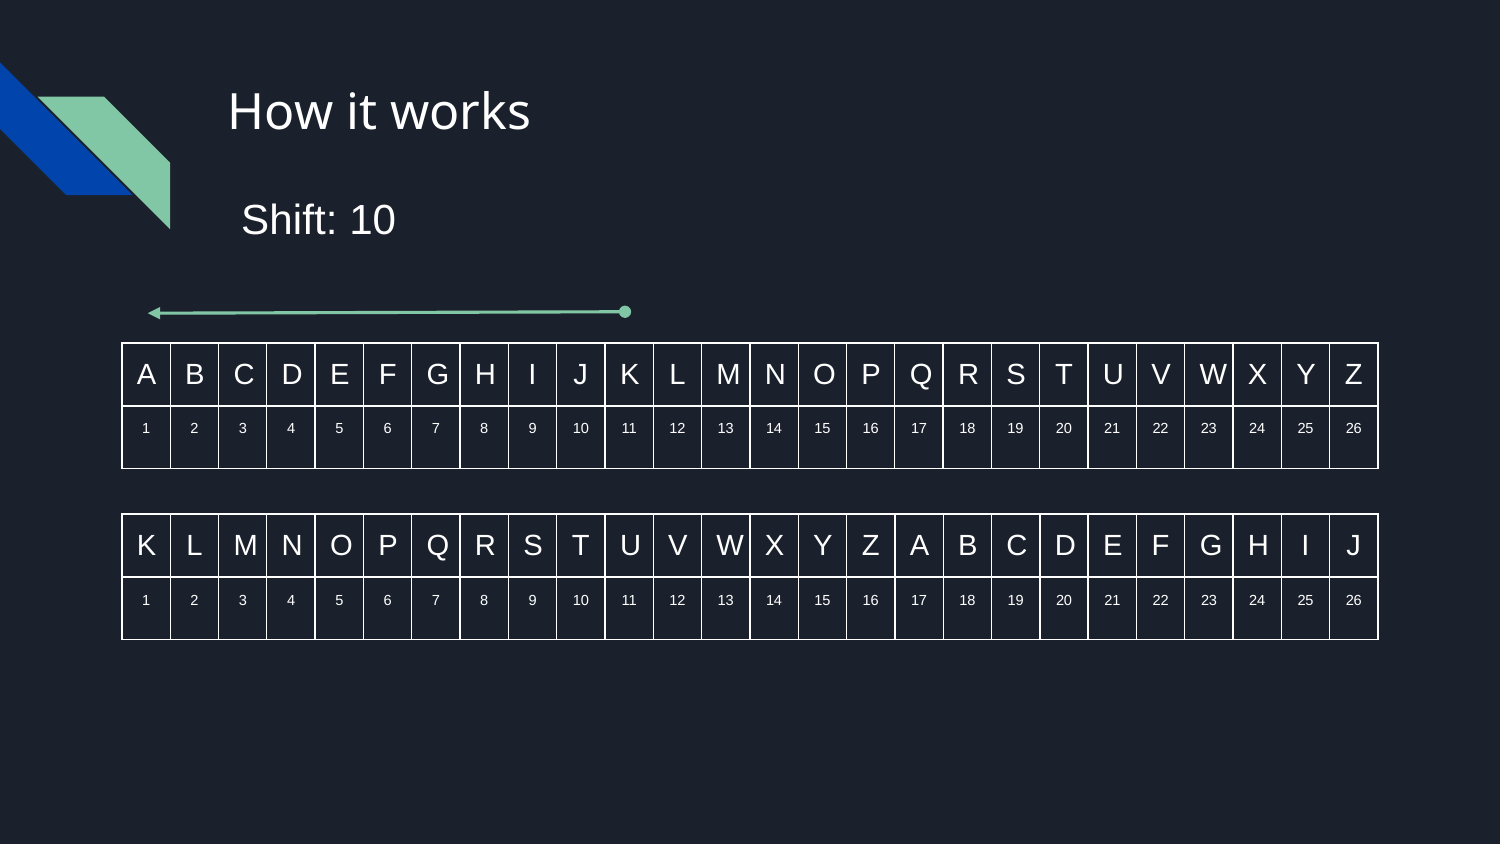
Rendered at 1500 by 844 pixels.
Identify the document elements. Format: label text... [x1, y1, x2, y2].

table_header N [751, 344, 798, 405]
table_cell 23 [1185, 407, 1232, 468]
table_header J [1330, 515, 1377, 576]
table_cell 19 [992, 578, 1039, 639]
table_cell 6 [364, 578, 411, 639]
table_header M [219, 515, 266, 576]
table_cell 7 [412, 578, 459, 639]
table_cell 4 [267, 407, 314, 468]
table_header F [1137, 515, 1184, 576]
table_cell 11 [606, 407, 653, 468]
table_cell 4 [267, 578, 314, 639]
table_cell 1 [123, 407, 170, 468]
table_cell 2 [171, 578, 218, 639]
table_header P [364, 515, 411, 576]
table_cell 14 [751, 578, 798, 639]
table_header Y [799, 515, 846, 576]
table_cell 11 [606, 578, 653, 639]
table_cell 17 [895, 407, 942, 468]
table_cell 20 [1040, 407, 1087, 468]
table_cell 10 [557, 407, 604, 468]
table_header Y [1282, 344, 1329, 405]
table_header B [171, 344, 218, 405]
table_cell 3 [219, 578, 266, 639]
table_header J [557, 344, 604, 405]
table_cell 14 [751, 407, 798, 468]
table_header A [123, 344, 170, 405]
table_cell 19 [992, 407, 1039, 468]
table_header D [1041, 515, 1087, 576]
table_cell 1 [123, 578, 170, 639]
table_header G [412, 344, 459, 405]
table_cell 10 [557, 578, 604, 639]
table_header A [896, 515, 943, 576]
table_cell 22 [1137, 407, 1184, 468]
table_header E [316, 344, 363, 405]
table_header Q [412, 515, 459, 576]
table_header R [944, 344, 991, 405]
table_cell 2 [171, 407, 218, 468]
list Shift: 10 [226, 181, 412, 263]
table_header K [123, 515, 170, 576]
table_header X [751, 515, 798, 576]
title How it works [212, 64, 1368, 215]
table_header L [171, 515, 218, 576]
table_cell 13 [702, 578, 749, 639]
table_header L [654, 344, 701, 405]
table_cell 5 [316, 407, 363, 468]
table_header F [364, 344, 411, 405]
table_cell 7 [412, 407, 459, 468]
table_cell 9 [509, 407, 556, 468]
table_cell 18 [944, 578, 991, 639]
table_cell 21 [1089, 578, 1136, 639]
table_header G [1185, 515, 1232, 576]
table_cell 18 [944, 407, 991, 468]
table_header I [509, 344, 556, 405]
table_cell 9 [509, 578, 556, 639]
table_header V [1137, 344, 1184, 405]
table_header T [1040, 344, 1087, 405]
table_header C [992, 515, 1039, 576]
table_header U [1089, 344, 1136, 405]
table_header Q [895, 344, 942, 405]
table_header W [702, 515, 749, 576]
table_cell 13 [702, 407, 749, 468]
table_cell 24 [1234, 407, 1281, 468]
table_header W [1185, 344, 1232, 405]
table_cell 25 [1282, 407, 1329, 468]
table_cell 26 [1330, 407, 1377, 468]
table_cell 21 [1089, 407, 1136, 468]
table_cell 12 [654, 407, 701, 468]
table_cell 17 [896, 578, 943, 639]
table_header R [461, 515, 508, 576]
table_header N [267, 515, 314, 576]
table_header C [219, 344, 266, 405]
table_header Z [847, 515, 894, 576]
table_cell 16 [847, 578, 894, 639]
table_header B [944, 515, 991, 576]
table_header H [461, 344, 508, 405]
table_header H [1234, 515, 1281, 576]
table_header S [509, 515, 556, 576]
table_cell 8 [461, 407, 508, 468]
table_cell 24 [1234, 578, 1281, 639]
table_header X [1234, 344, 1281, 405]
table_header S [992, 344, 1039, 405]
table_cell 22 [1137, 578, 1184, 639]
table_header E [1089, 515, 1136, 576]
table_cell 15 [799, 407, 846, 468]
table_header Z [1330, 344, 1377, 405]
table_header M [702, 344, 749, 405]
table_cell 6 [364, 407, 411, 468]
table_header I [1282, 515, 1329, 576]
table_cell 8 [461, 578, 508, 639]
table_header K [606, 344, 653, 405]
table_header U [606, 515, 653, 576]
table_cell 26 [1330, 578, 1377, 639]
table_cell 23 [1185, 578, 1232, 639]
table_cell 5 [316, 578, 363, 639]
table_header T [557, 515, 604, 576]
table_header V [654, 515, 701, 576]
table_cell 16 [847, 407, 894, 468]
table_cell 15 [799, 578, 846, 639]
table_cell 20 [1041, 578, 1087, 639]
table_header P [847, 344, 894, 405]
table_cell 25 [1282, 578, 1329, 639]
table_cell 12 [654, 578, 701, 639]
table_header D [267, 344, 314, 405]
table_cell 3 [219, 407, 266, 468]
table_header O [316, 515, 363, 576]
table_header O [799, 344, 846, 405]
